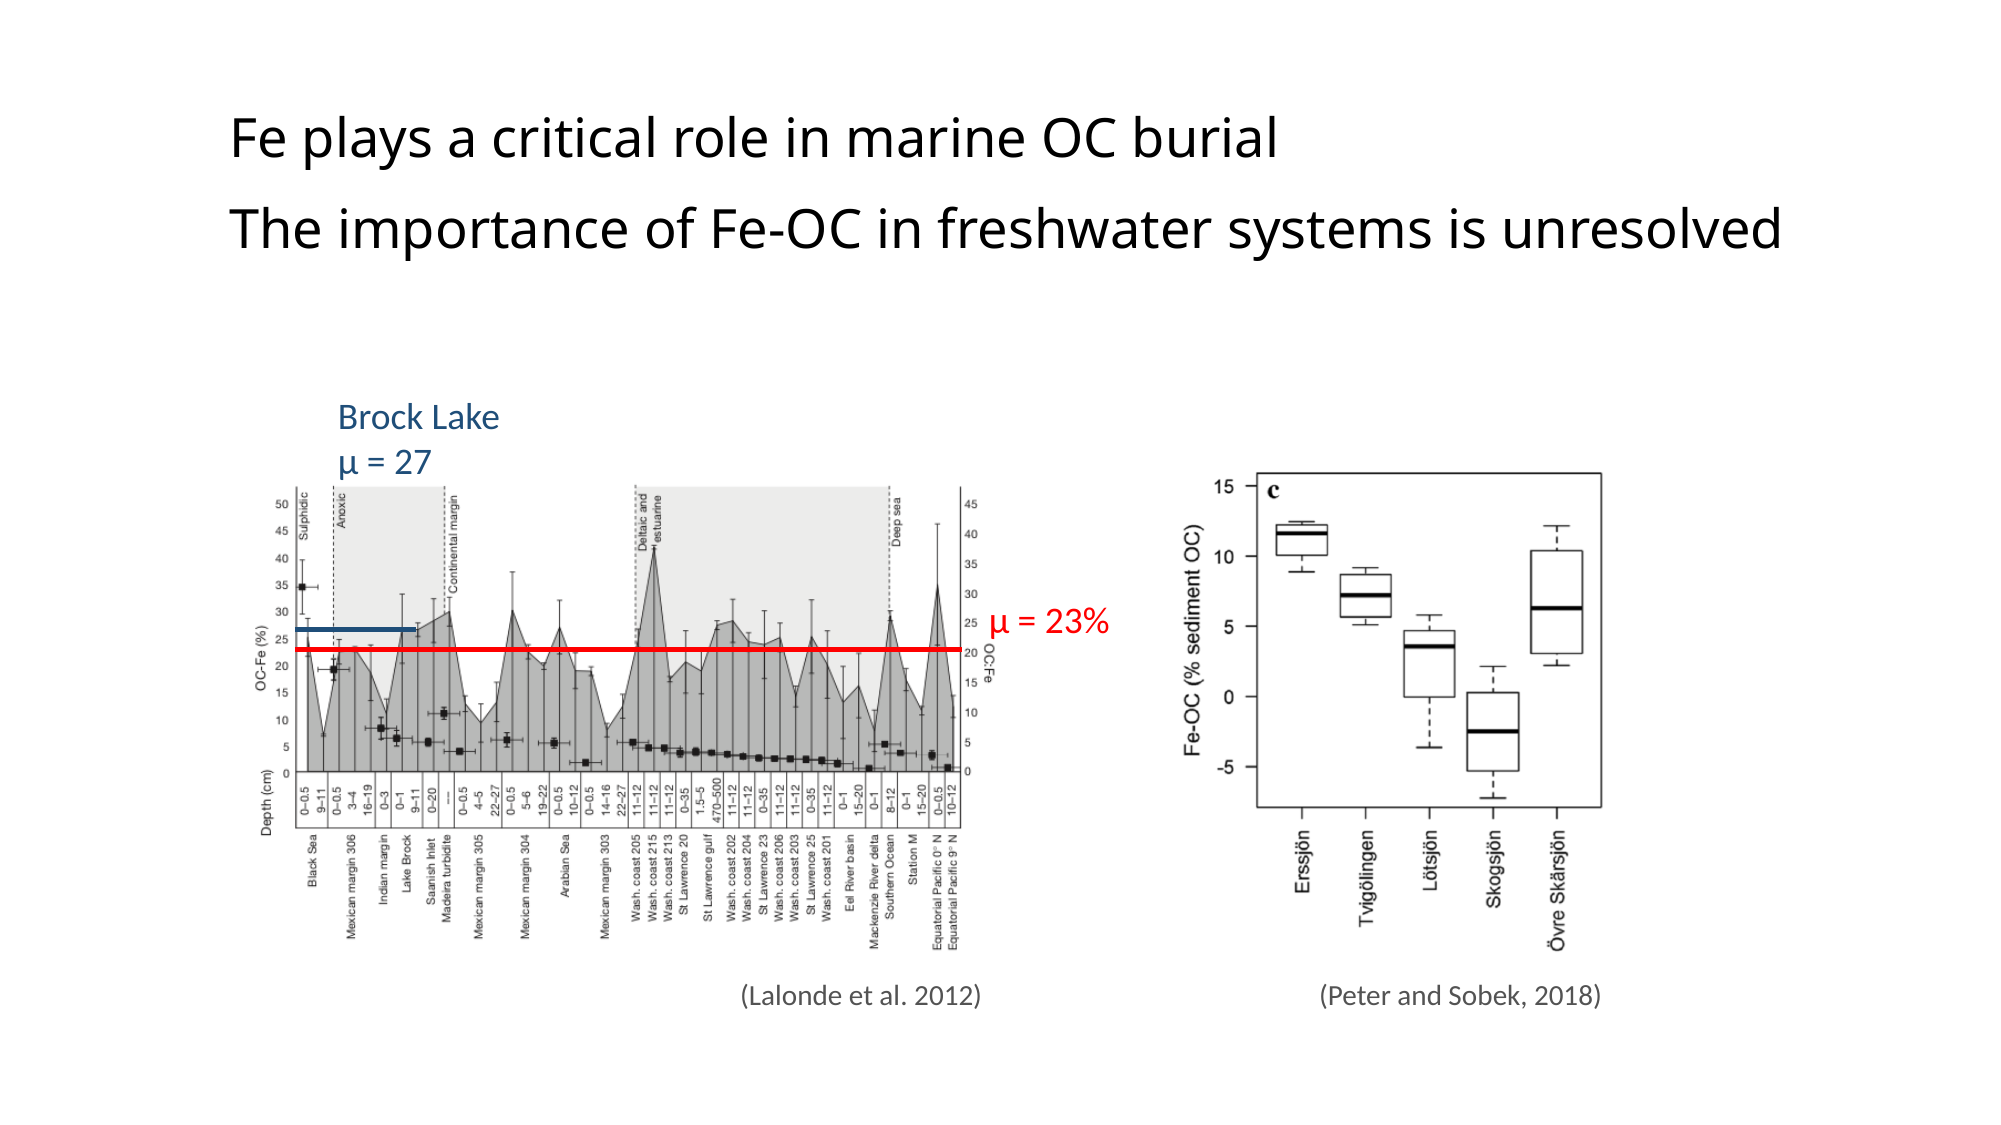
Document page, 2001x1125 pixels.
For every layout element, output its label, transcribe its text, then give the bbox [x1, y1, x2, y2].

text_box (Peter and Sobek, 2018) [1304, 968, 1618, 1019]
picture [1163, 465, 1620, 966]
text_box (Lalonde et al. 2012) [725, 968, 998, 1019]
text_box µ = 23% [1000, 588, 1125, 649]
text_box The importance of Fe-OC in freshwater systems is unresolved [214, 186, 1891, 267]
picture [250, 465, 1000, 966]
text_box Brock Lake µ = 27 [323, 384, 524, 465]
text_box Fe plays a critical role in marine OC burial [214, 95, 1509, 185]
